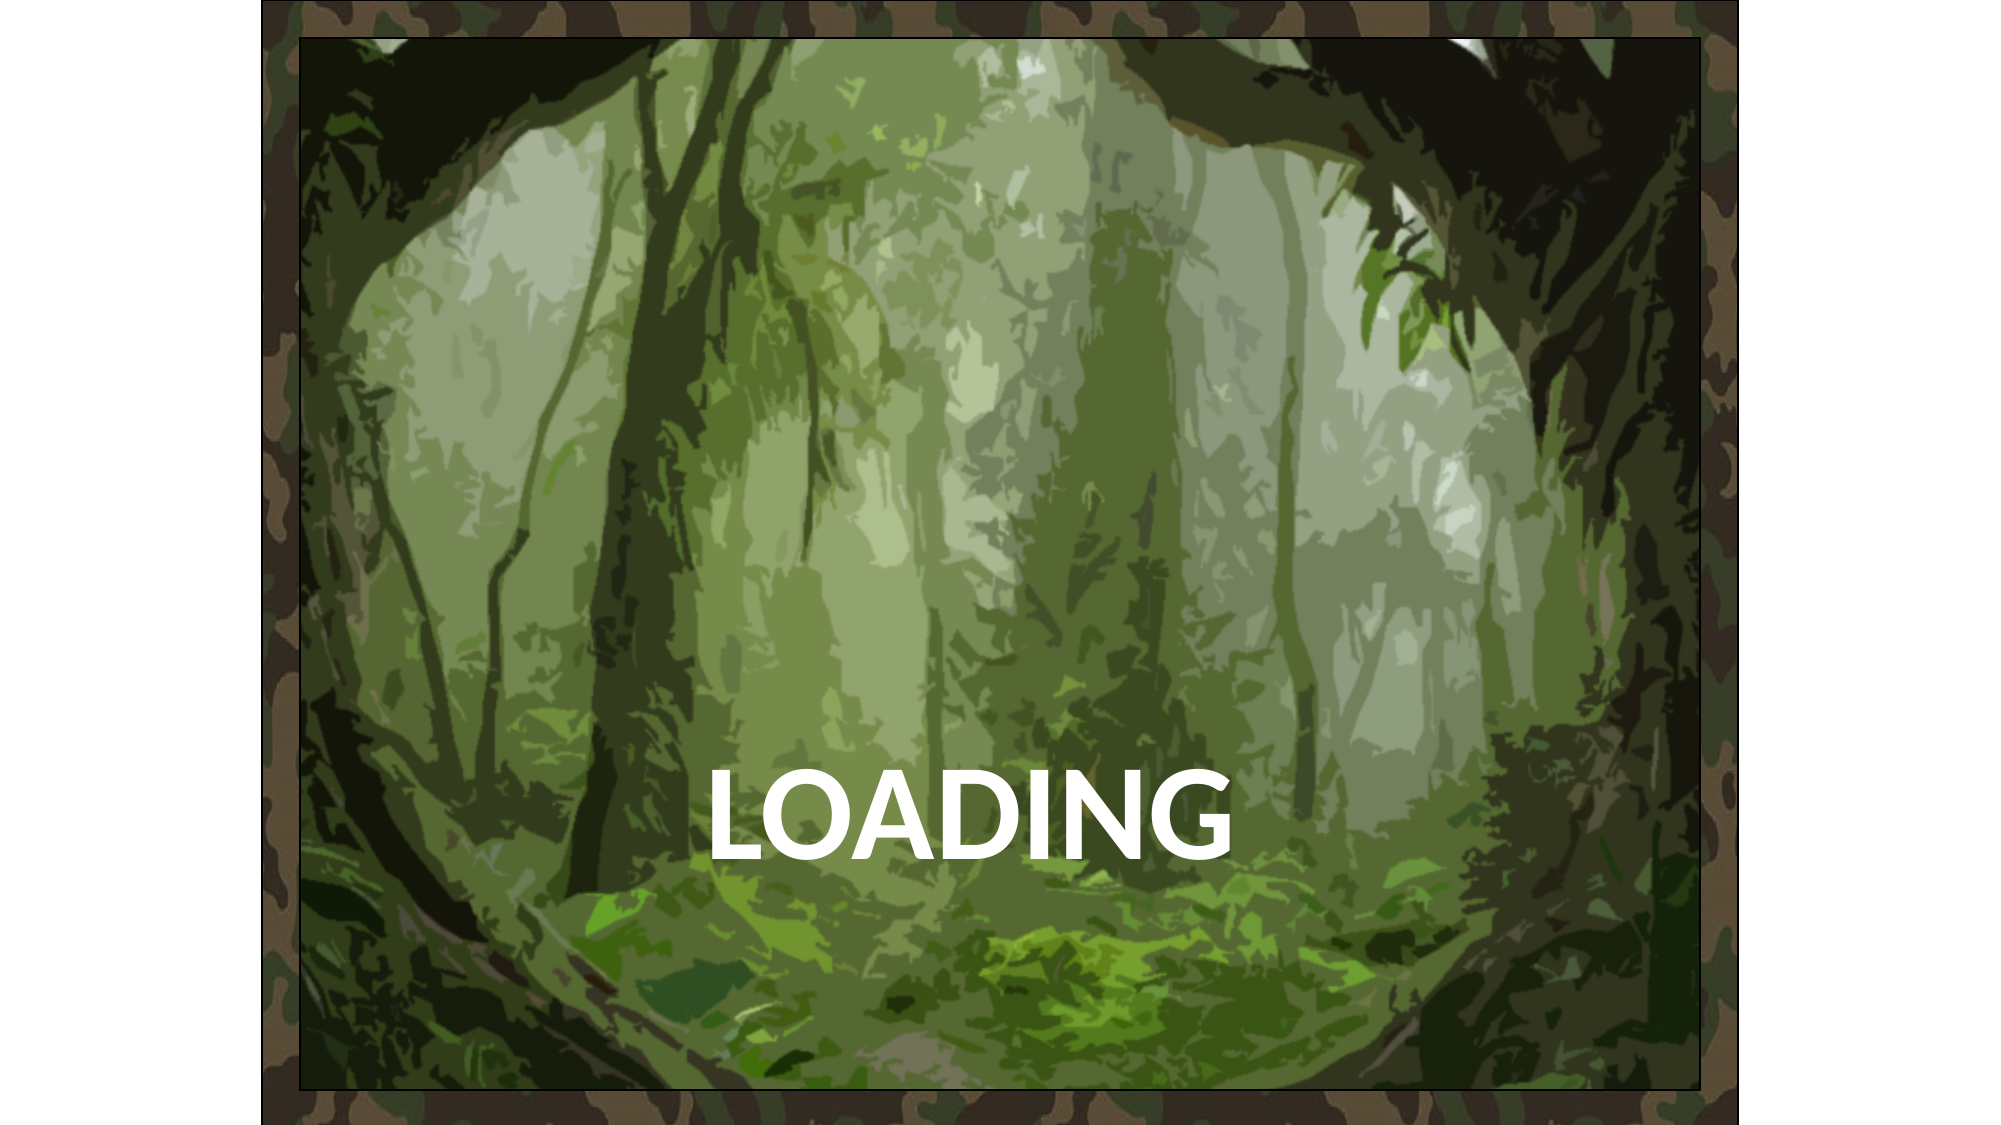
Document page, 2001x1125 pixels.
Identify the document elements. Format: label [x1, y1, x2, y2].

text_box [261, 0, 1739, 1125]
